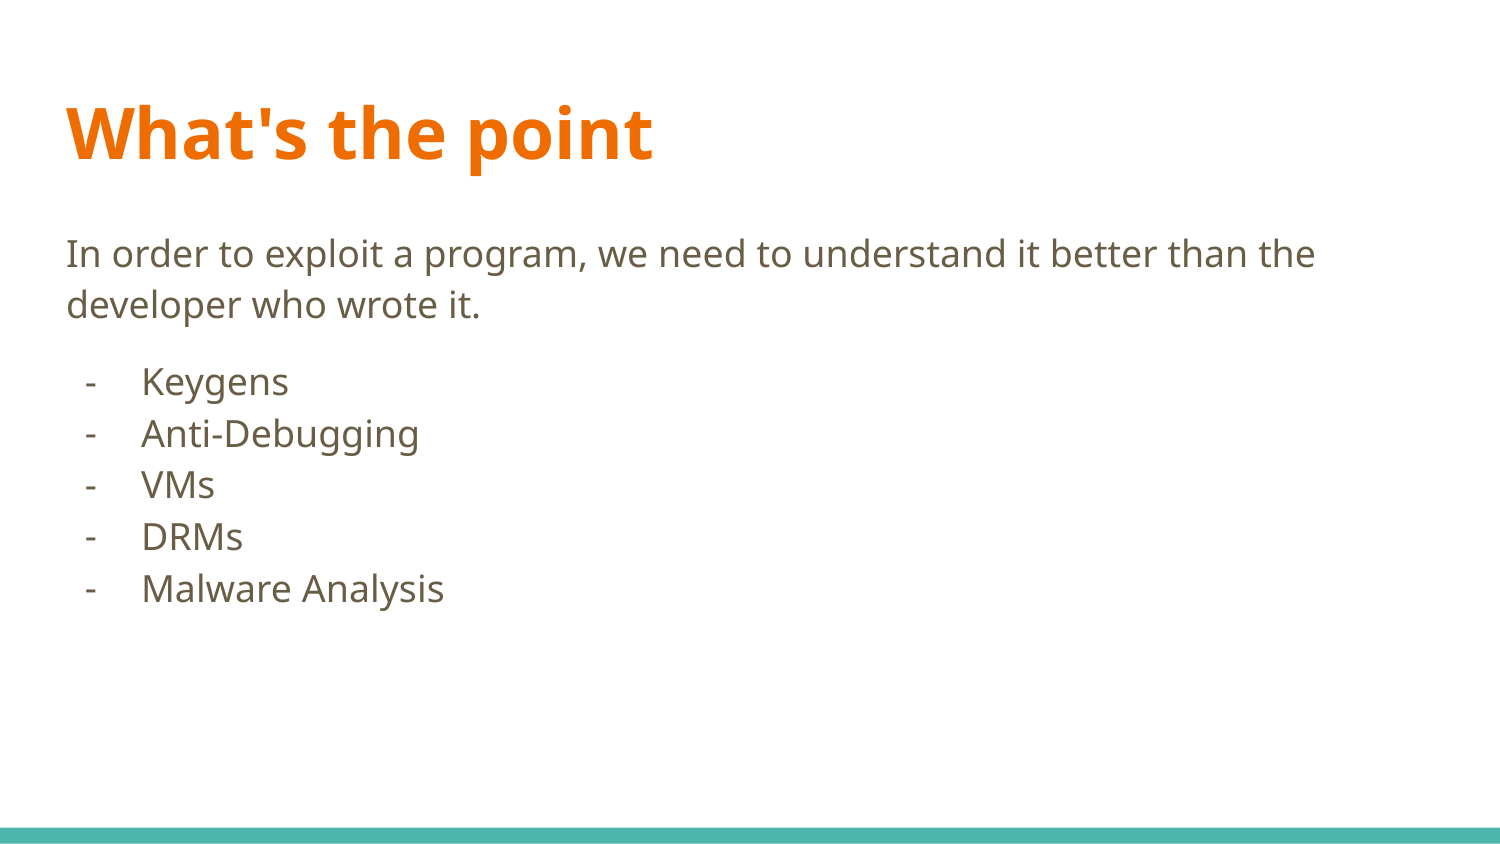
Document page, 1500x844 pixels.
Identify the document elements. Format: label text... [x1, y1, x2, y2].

title What's the point [51, 72, 1449, 189]
list In order to exploit a program, we need to understand it better than the developer who wrote it. Keygens Anti-Debugging VMs DRMs Malware Analysis [51, 207, 1449, 750]
